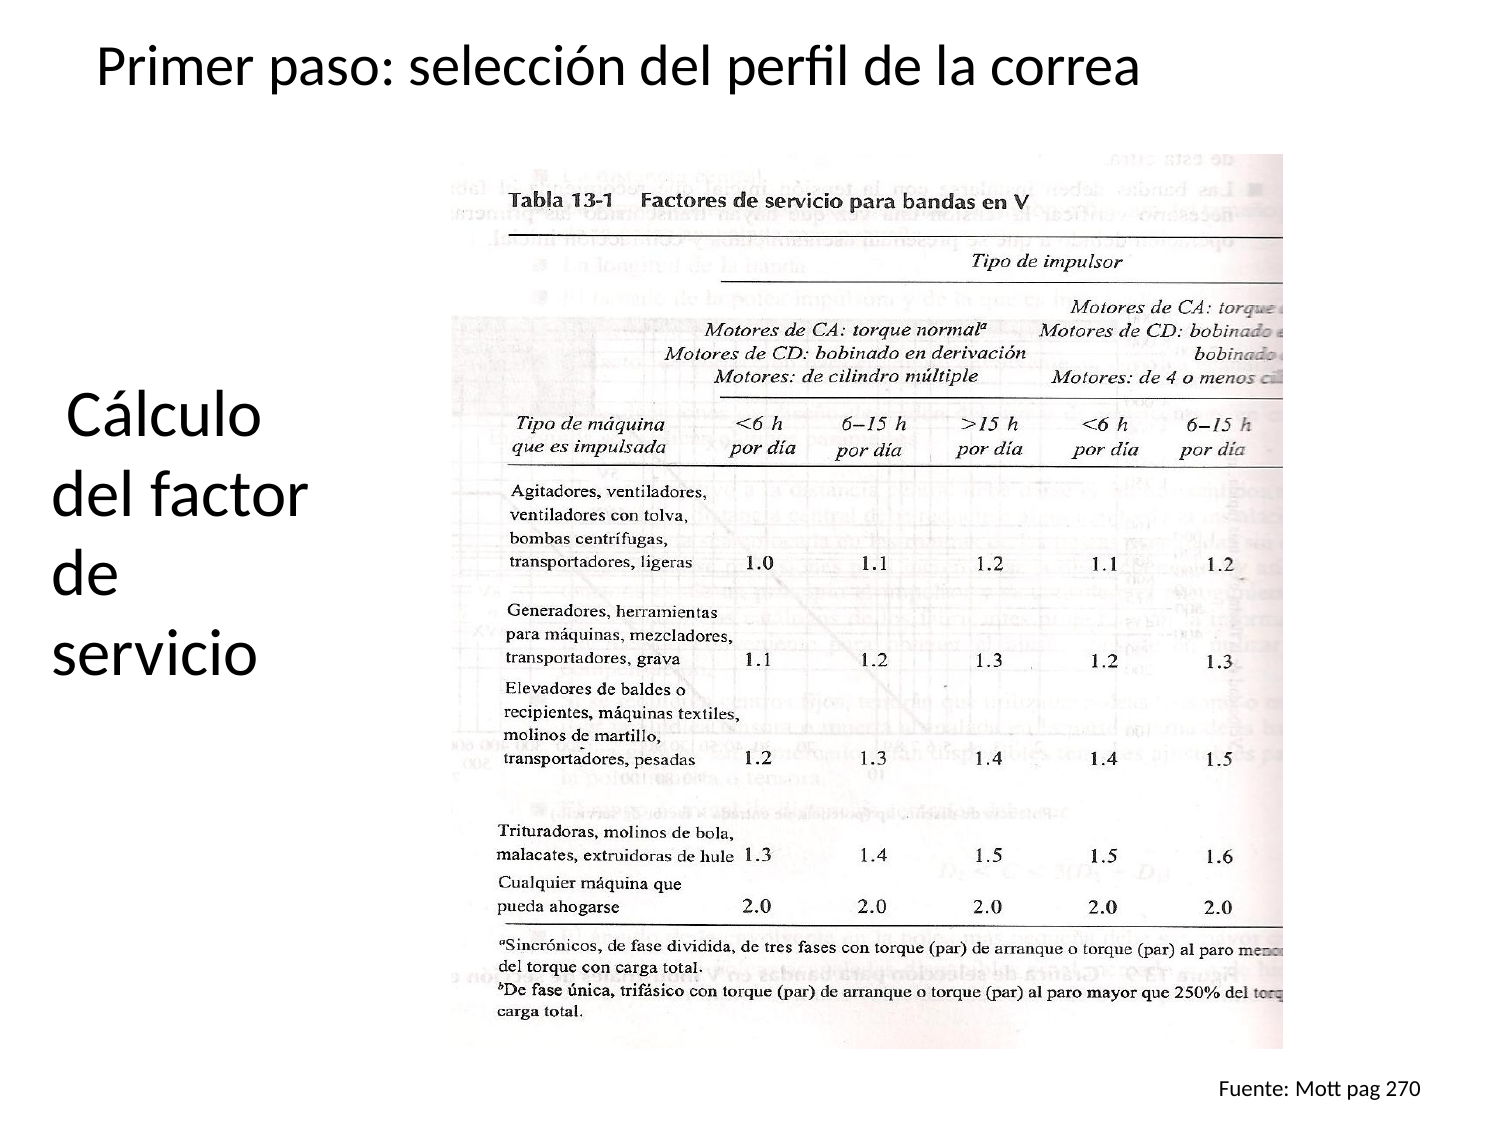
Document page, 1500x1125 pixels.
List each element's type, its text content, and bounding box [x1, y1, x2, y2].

picture [451, 153, 1284, 1049]
text_box Fuente: Mott pag 270 [685, 1066, 1436, 1109]
title Primer paso: selección del perfil de la correa [15, 0, 1171, 130]
text_box Cálculo del factor de servicio [37, 361, 333, 697]
